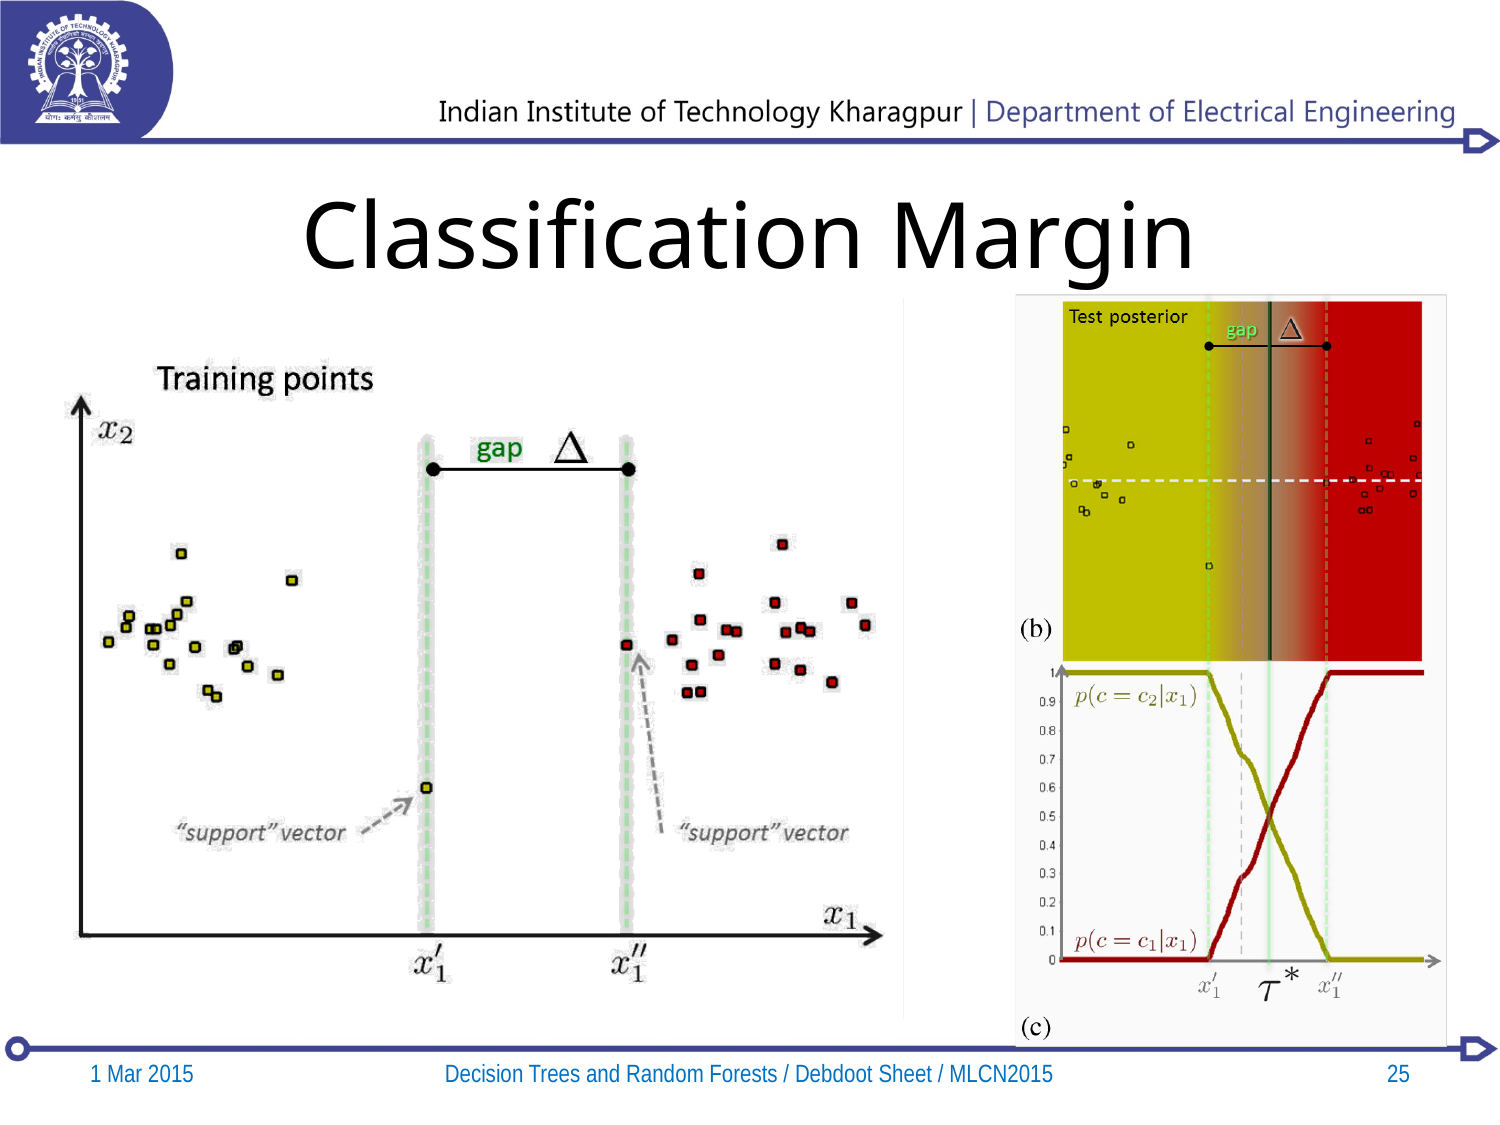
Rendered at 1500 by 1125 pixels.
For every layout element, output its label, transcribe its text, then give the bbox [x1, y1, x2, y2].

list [1015, 290, 1448, 1047]
title Classification Margin [75, 149, 1425, 315]
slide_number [75, 1042, 407, 1103]
slide_number 25 [1093, 1055, 1425, 1103]
footer Decision Trees and Random Forests / Debdoot Sheet / MLCN2015 [407, 1042, 1093, 1103]
picture [0, 0, 1500, 1125]
